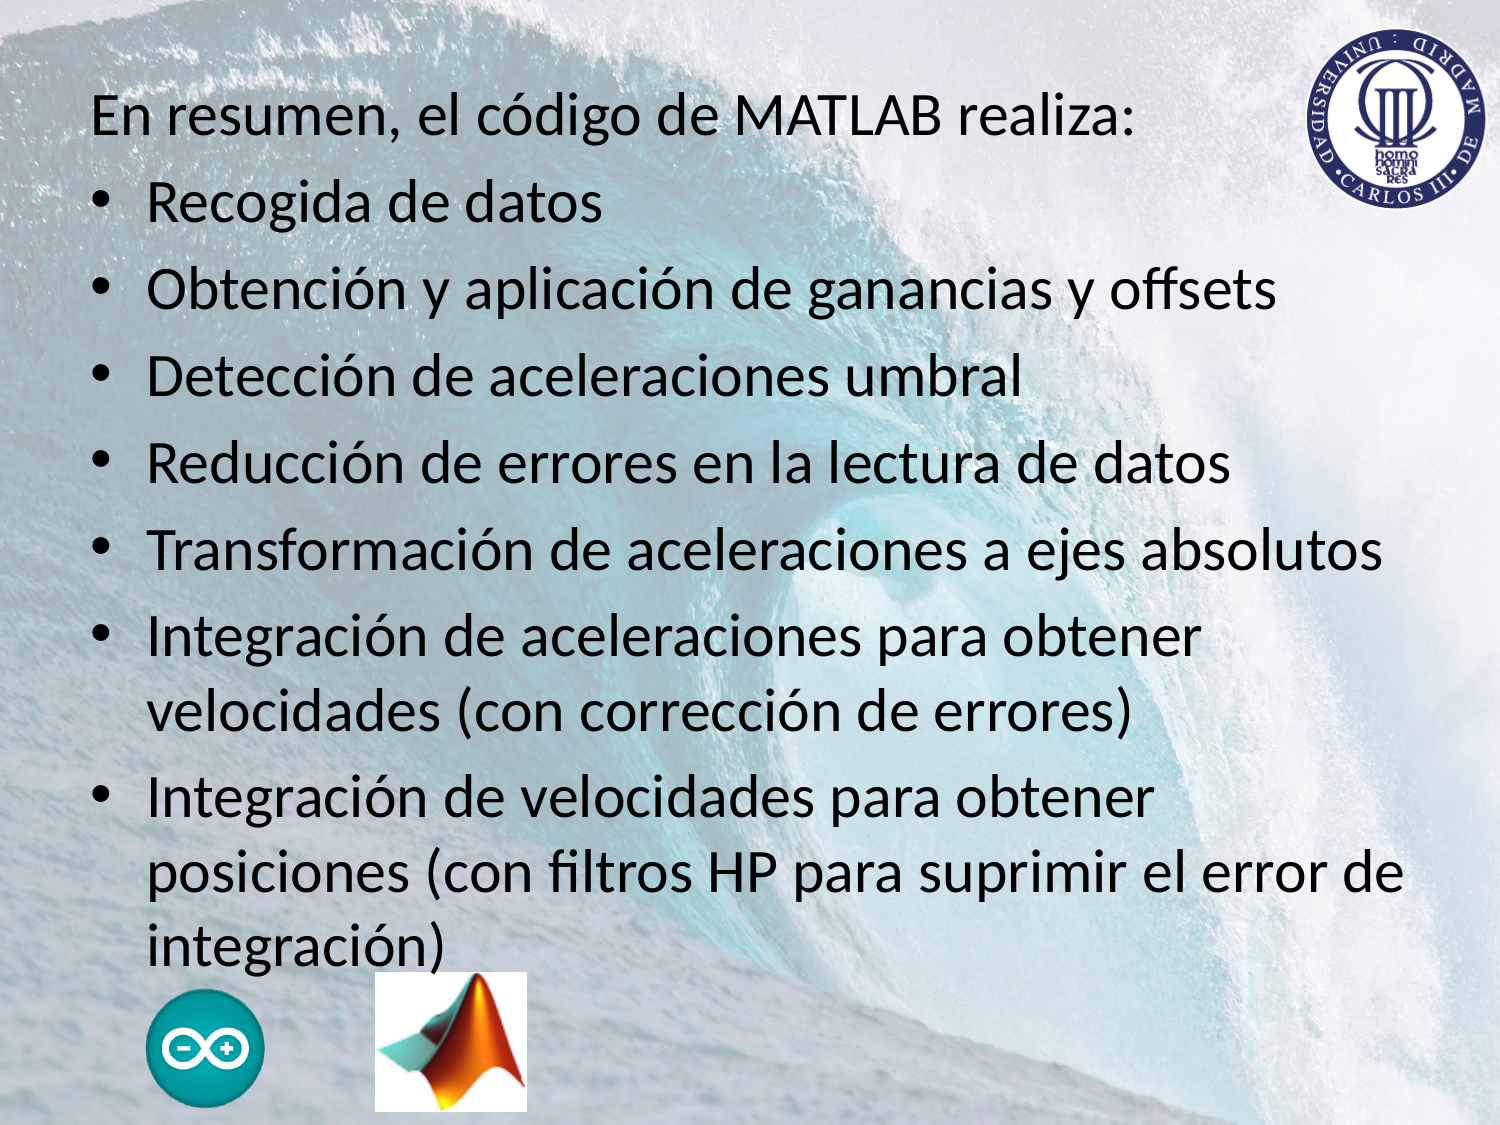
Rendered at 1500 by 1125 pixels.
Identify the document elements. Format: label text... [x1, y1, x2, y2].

picture [375, 1005, 527, 1112]
list En resumen, el código de MATLAB realiza: Recogida de datos Obtención y aplicación de ganancias y offsets Detección de aceleraciones umbral Reducción de errores en la lectura de datos Transformación de aceleraciones a ejes absolutos Integración de aceleraciones para obtener velocidades (con corrección de errores) Integración de velocidades para obtener posiciones (con filtros HP para suprimir el error de integración) [75, 66, 1425, 1005]
picture [140, 1005, 270, 1114]
picture [1300, 23, 1500, 215]
